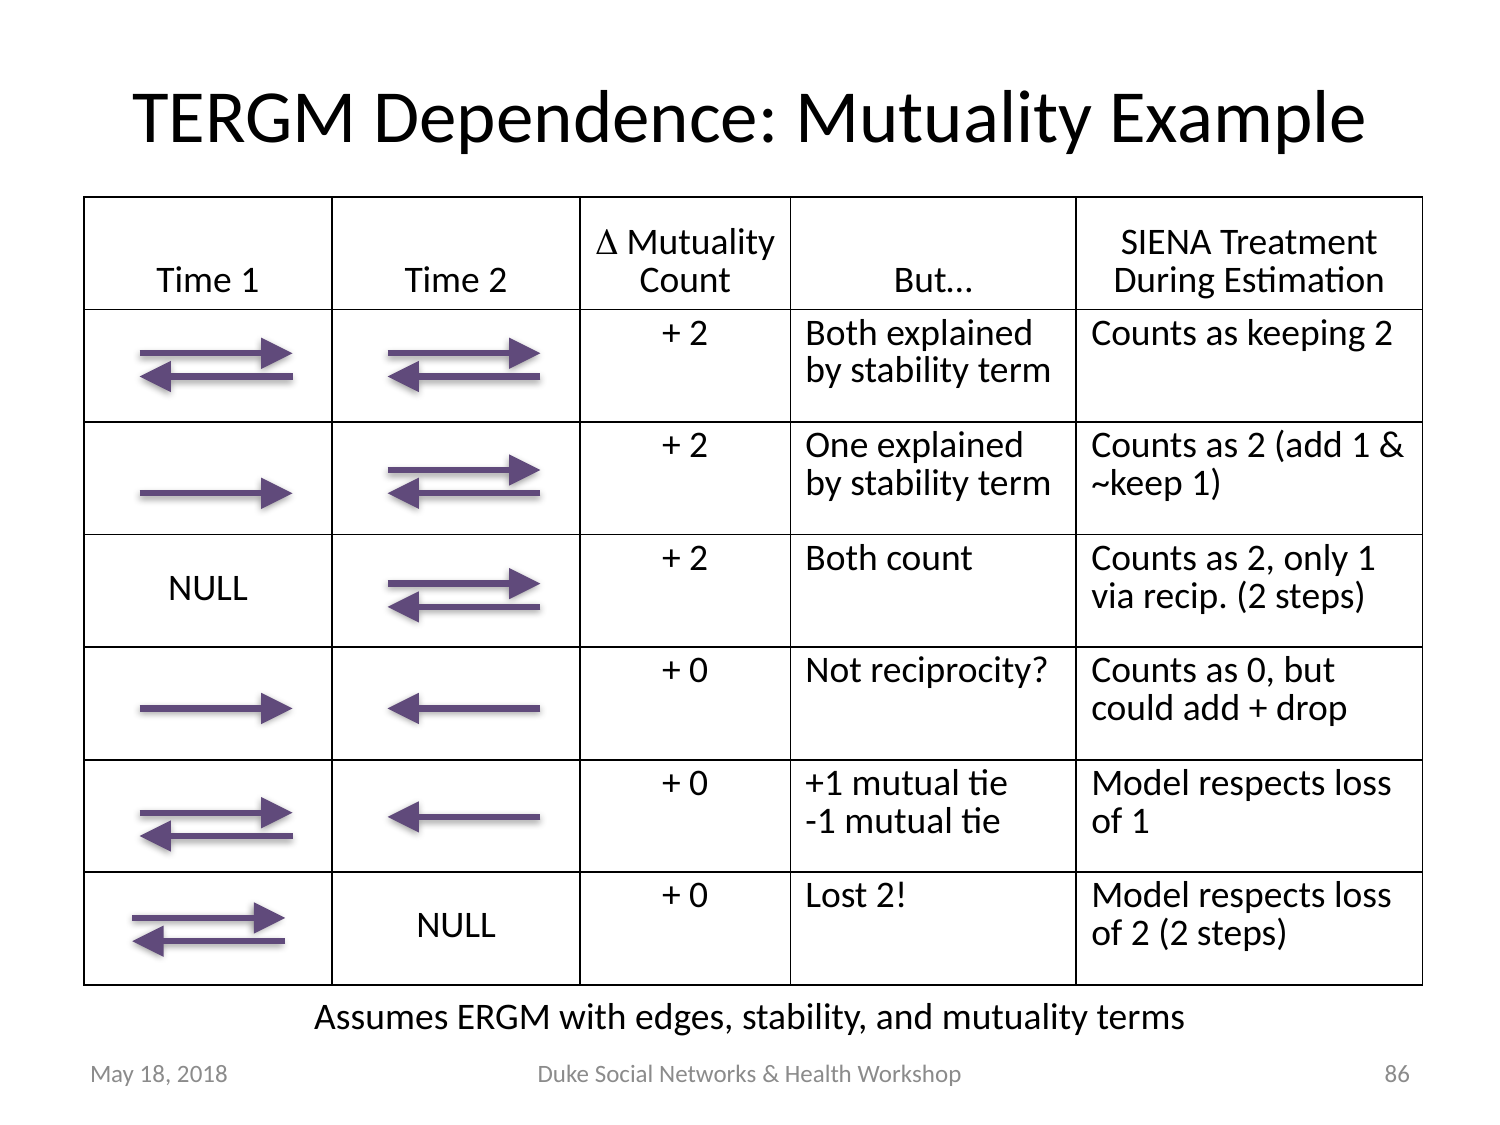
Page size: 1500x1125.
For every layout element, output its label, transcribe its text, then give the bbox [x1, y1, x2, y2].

table_cell + 0 [581, 761, 790, 871]
slide_number 86 [1074, 1042, 1425, 1103]
table_cell Model respects loss of 1 [1077, 761, 1422, 871]
table_cell Counts as 0, but could add + drop [1077, 648, 1422, 759]
table_cell One explained by stability term [791, 423, 1075, 534]
title TERGM Dependence: Mutuality Example [75, 18, 1425, 207]
table_cell Lost 2! [791, 873, 1075, 984]
table_cell NULL [85, 535, 331, 646]
table_cell +1 mutual tie -1 mutual tie [791, 761, 1075, 871]
table_cell Model respects loss of 2 (2 steps) [1077, 873, 1422, 984]
table_cell Counts as 2, only 1 via recip. (2 steps) [1077, 535, 1422, 646]
table_cell [333, 648, 579, 759]
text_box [387, 583, 541, 608]
table_cell [333, 423, 579, 534]
table_header D Mutuality Count [581, 207, 790, 309]
table_cell [85, 761, 331, 871]
table_header Time 1 [85, 207, 331, 309]
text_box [139, 812, 293, 837]
table_cell Counts as 2 (add 1 & ~keep 1) [1077, 423, 1422, 534]
table_cell [333, 535, 579, 646]
table_cell Both explained by stability term [791, 310, 1075, 421]
text_box Assumes ERGM with edges, stability, and mutuality terms [299, 984, 1202, 1045]
table_cell [85, 648, 331, 759]
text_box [139, 352, 293, 377]
table_cell [85, 310, 331, 421]
table_cell [85, 873, 331, 984]
table_header But… [791, 207, 1075, 309]
table_cell + 2 [581, 310, 790, 421]
table_header Time 2 [333, 207, 579, 309]
table_cell Counts as keeping 2 [1077, 310, 1422, 421]
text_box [132, 917, 286, 942]
table_cell Both count [791, 535, 1075, 646]
table_cell + 2 [581, 535, 790, 646]
table_cell NULL [333, 873, 579, 984]
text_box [387, 469, 541, 494]
table_cell + 0 [581, 873, 790, 984]
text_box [387, 352, 541, 377]
table_cell Not reciprocity? [791, 648, 1075, 759]
table_cell + 2 [581, 423, 790, 534]
footer Duke Social Networks & Health Workshop [512, 1045, 988, 1103]
table_cell [85, 423, 331, 534]
table_cell [333, 310, 579, 421]
table_header SIENA Treatment During Estimation [1077, 207, 1422, 309]
table_cell + 0 [581, 648, 790, 759]
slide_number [75, 1042, 425, 1103]
table_cell [333, 761, 579, 871]
